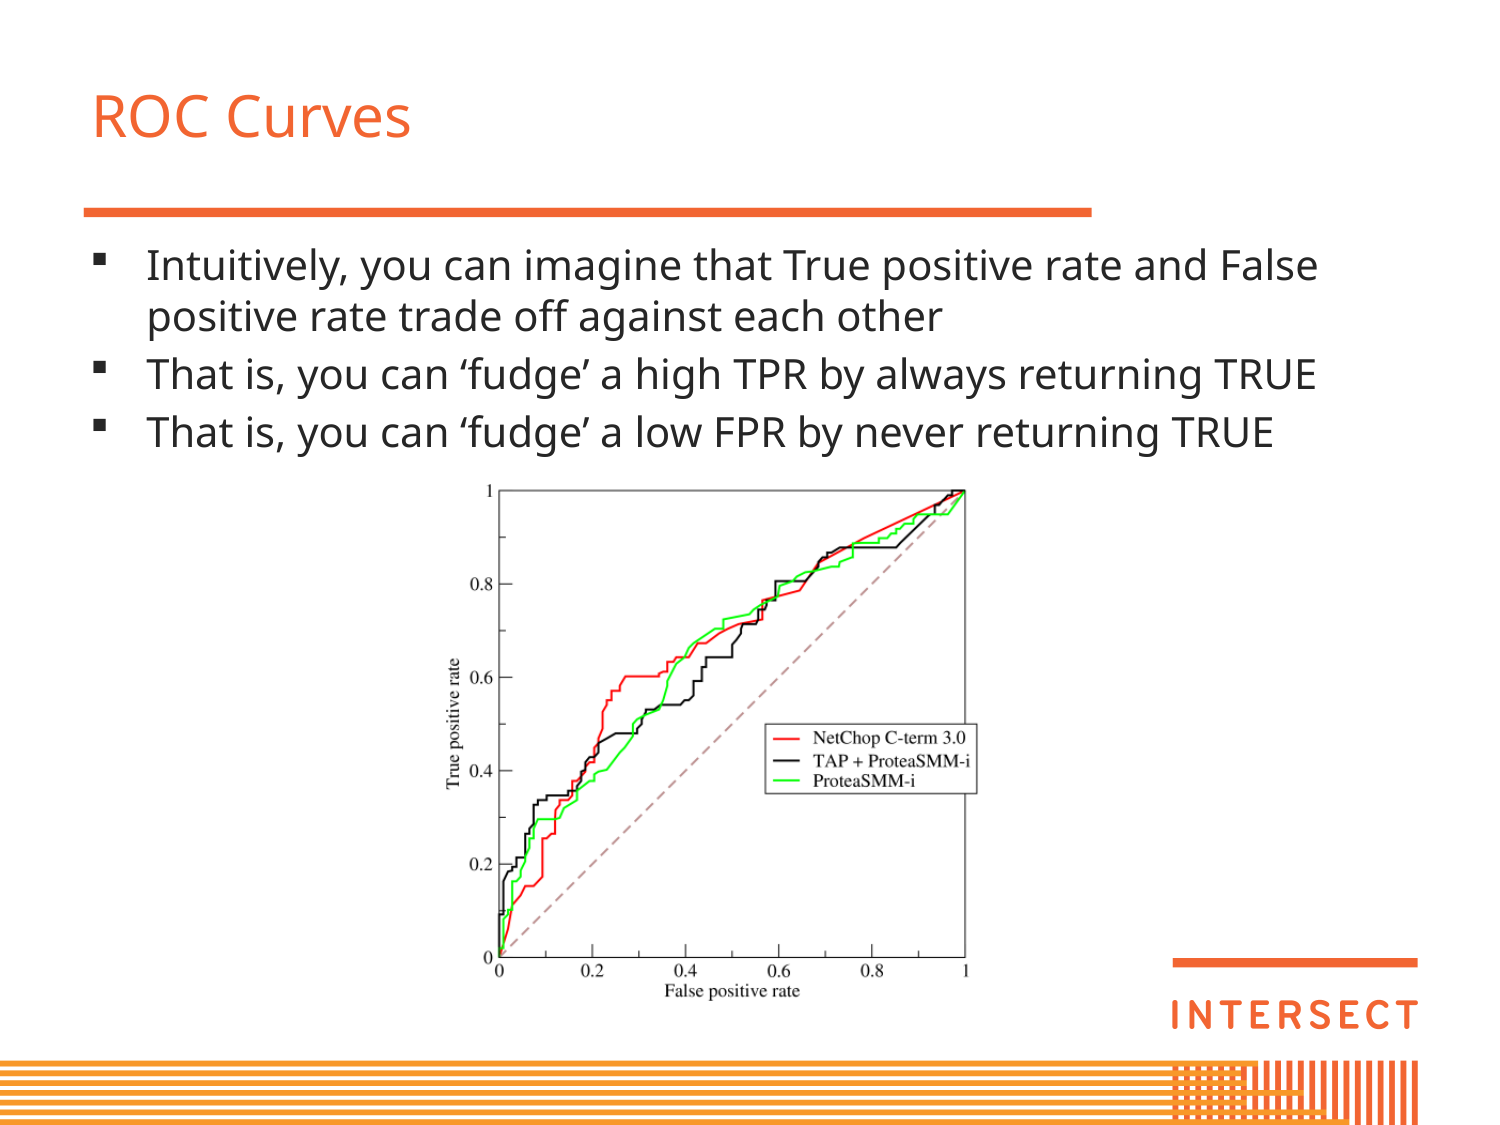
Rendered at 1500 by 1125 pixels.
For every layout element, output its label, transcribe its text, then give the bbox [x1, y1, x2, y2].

list Intuitively, you can imagine that True positive rate and False positive rate trade off against each other That is, you can ‘fudge’ a high TPR by always returning TRUE That is, you can ‘fudge’ a low FPR by never returning TRUE [74, 231, 1426, 929]
title ROC Curves [76, 20, 1424, 209]
picture [0, 0, 1500, 1125]
